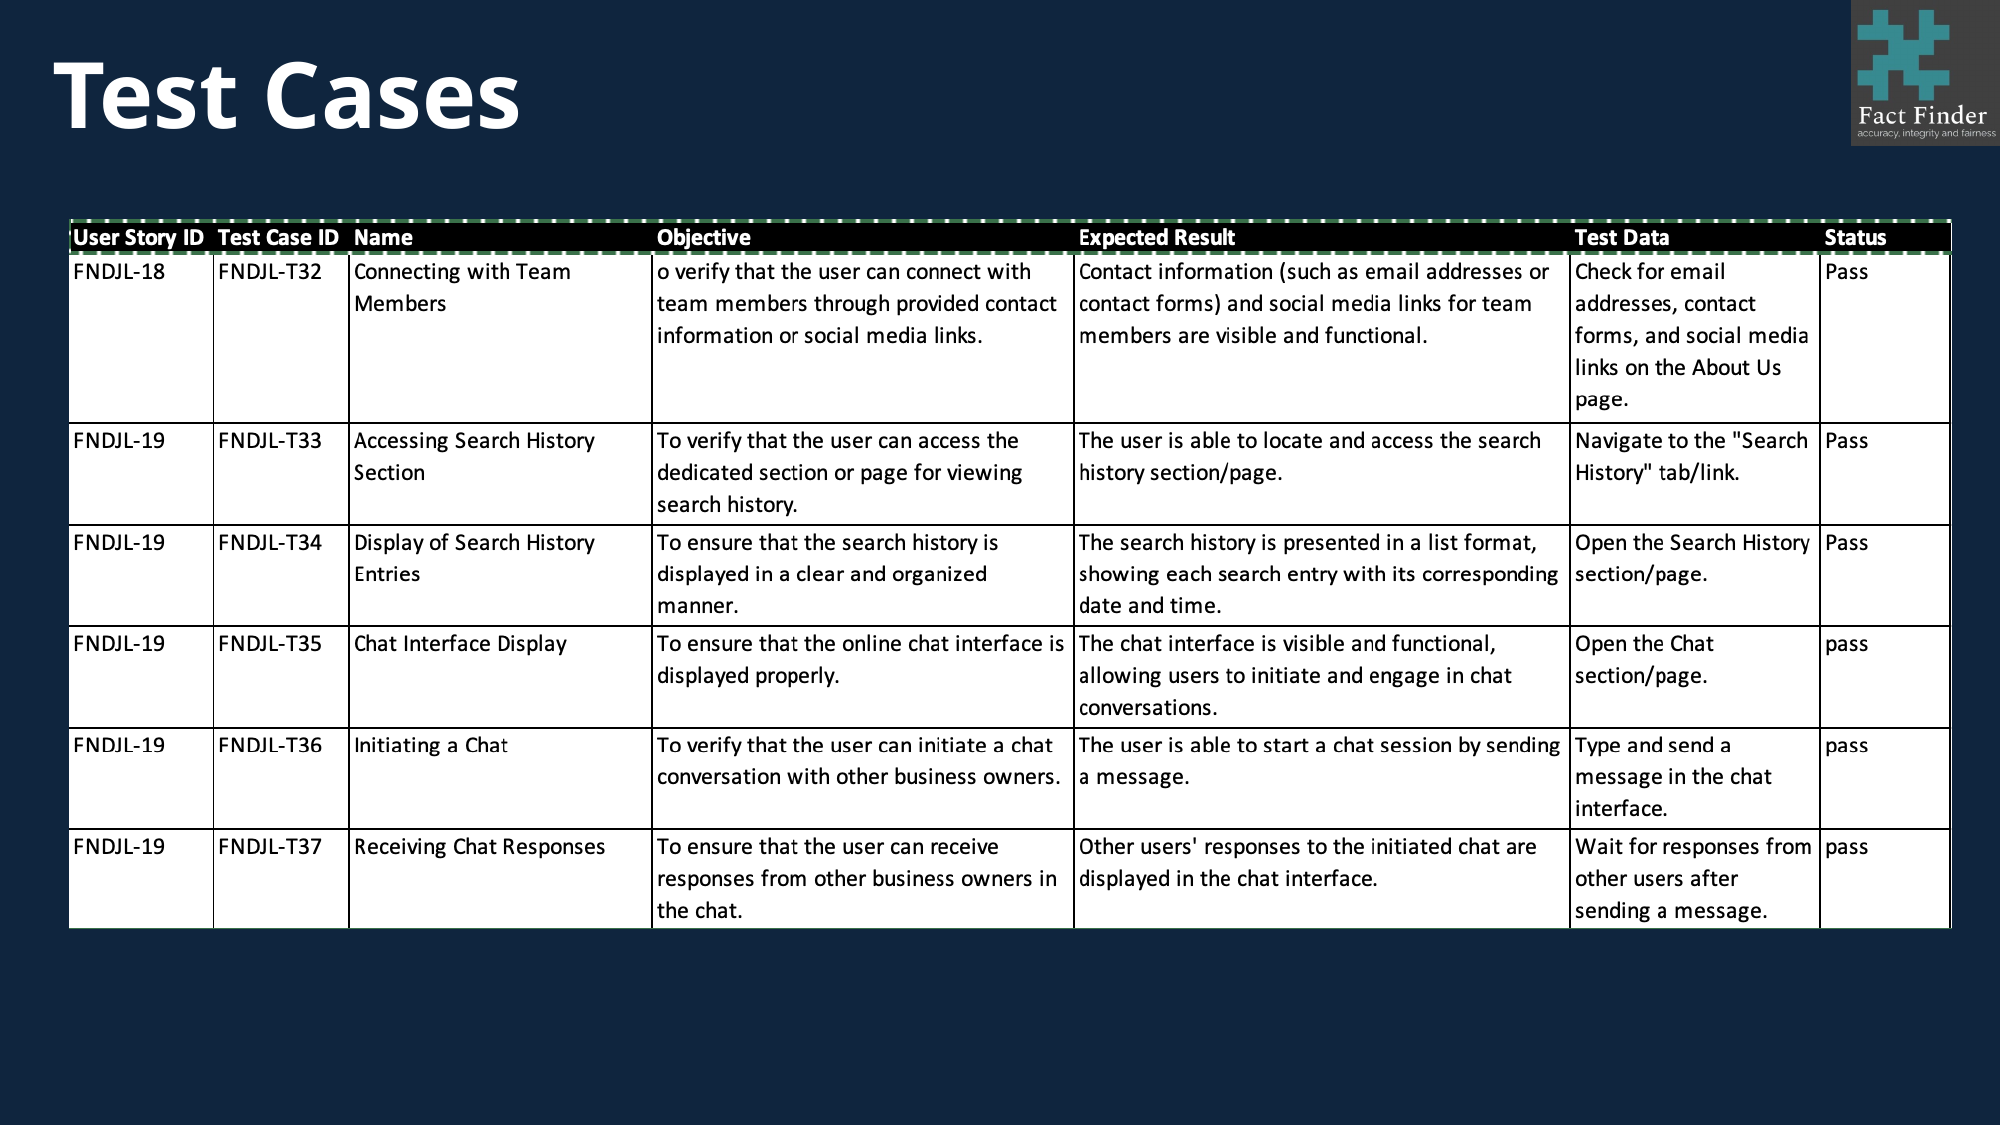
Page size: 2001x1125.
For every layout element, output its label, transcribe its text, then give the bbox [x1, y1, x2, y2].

picture [69, 219, 1952, 929]
title Test Cases [37, 0, 1763, 197]
picture [1851, 0, 2000, 146]
